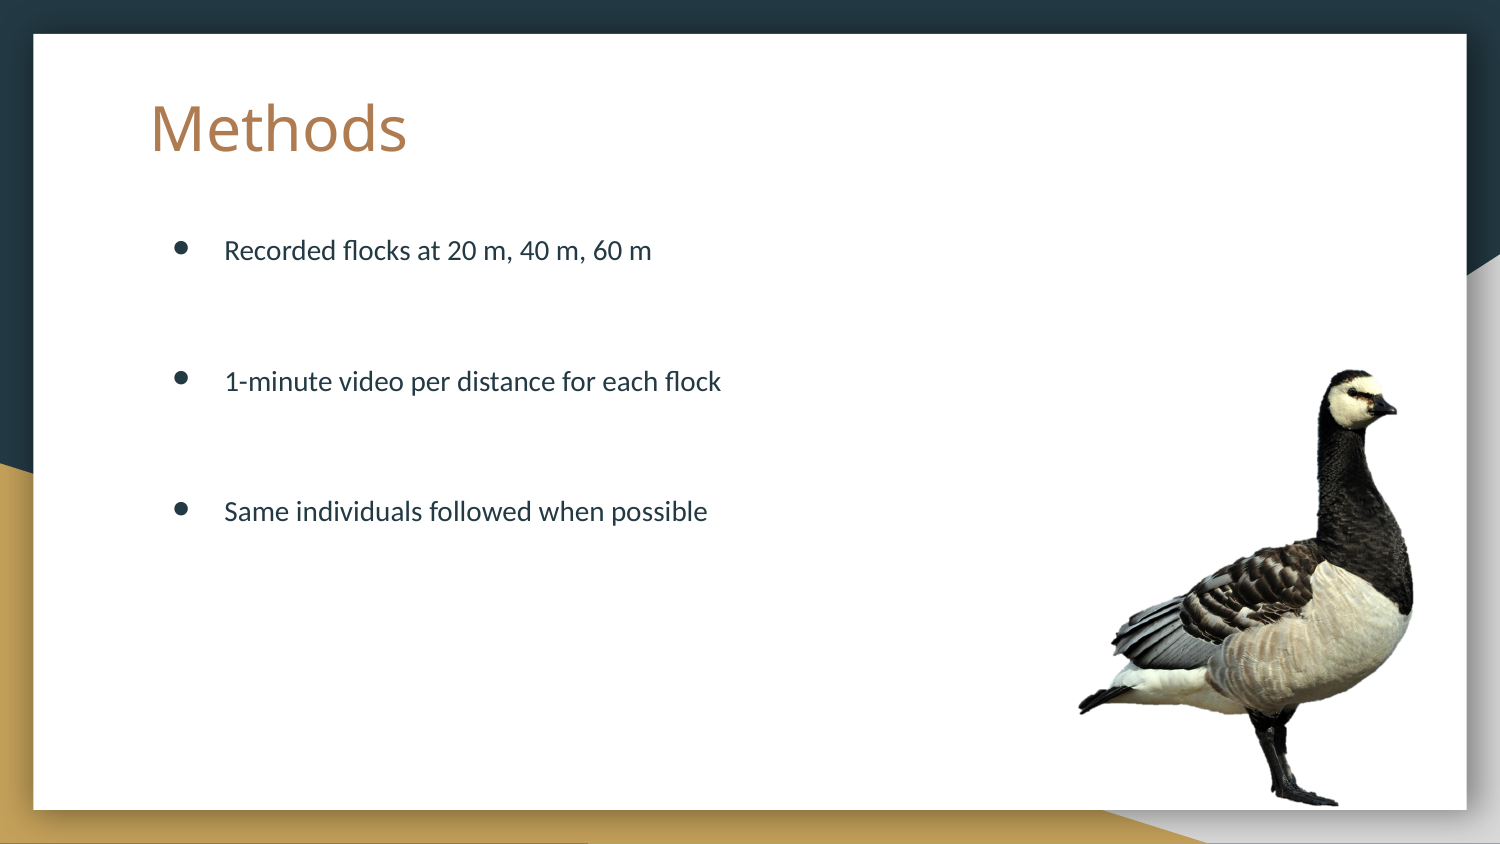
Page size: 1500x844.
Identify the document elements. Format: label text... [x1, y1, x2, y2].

title Methods [134, 73, 1366, 211]
list Recorded flocks at 20 m, 40 m, 60 m 1-minute video per distance for each flock Same individuals followed when possible [134, 211, 1366, 729]
picture [1063, 259, 1445, 811]
